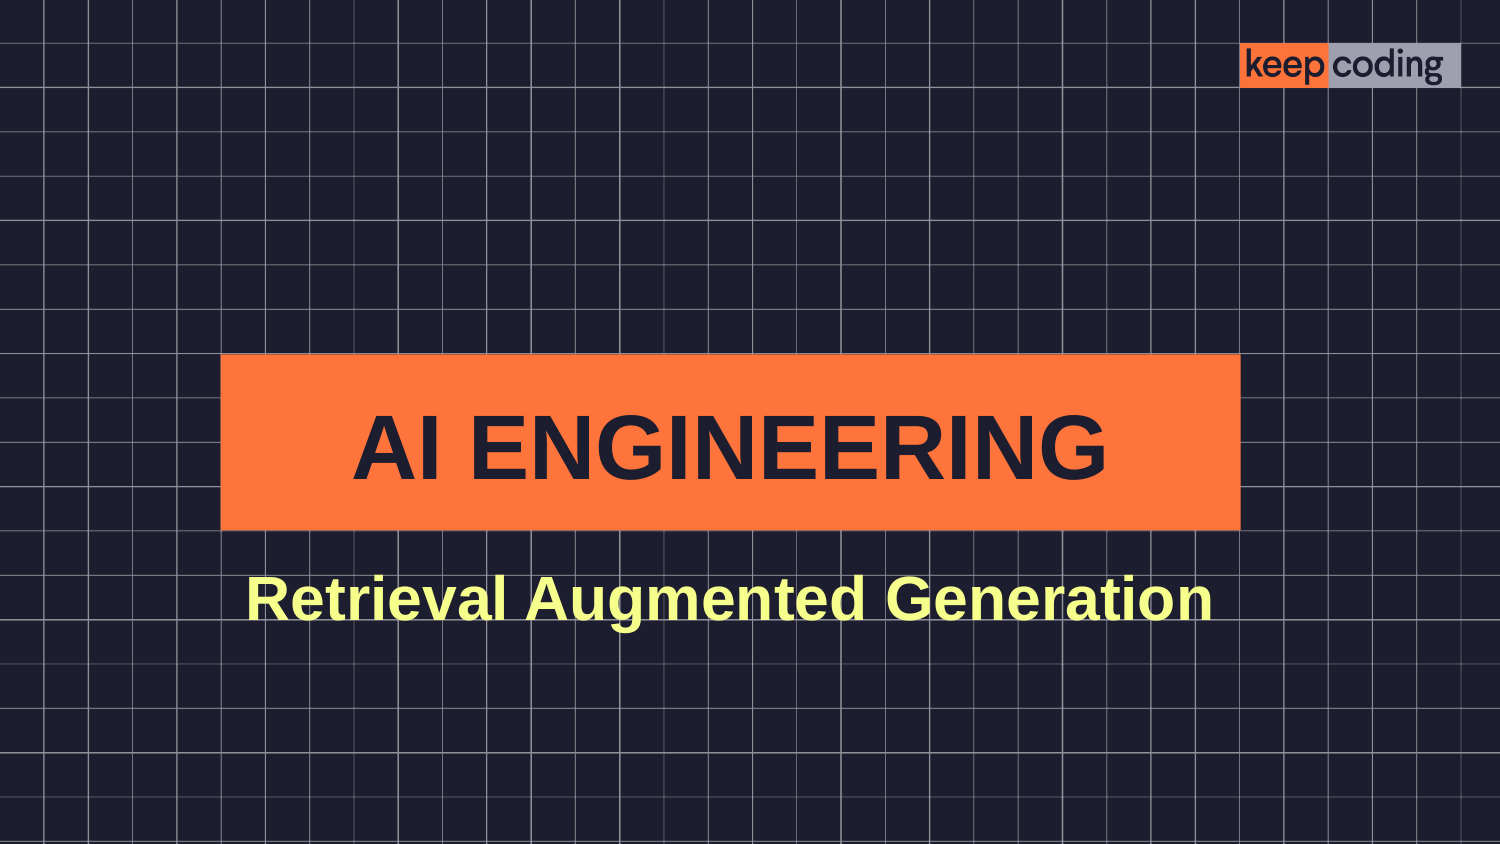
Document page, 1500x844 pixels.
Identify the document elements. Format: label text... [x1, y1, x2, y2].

text_box [220, 354, 1241, 530]
subtitle AI ENGINEERING [318, 377, 1143, 508]
picture [1240, 43, 1461, 88]
subtitle Retrieval Augmented Generation [220, 530, 1241, 661]
